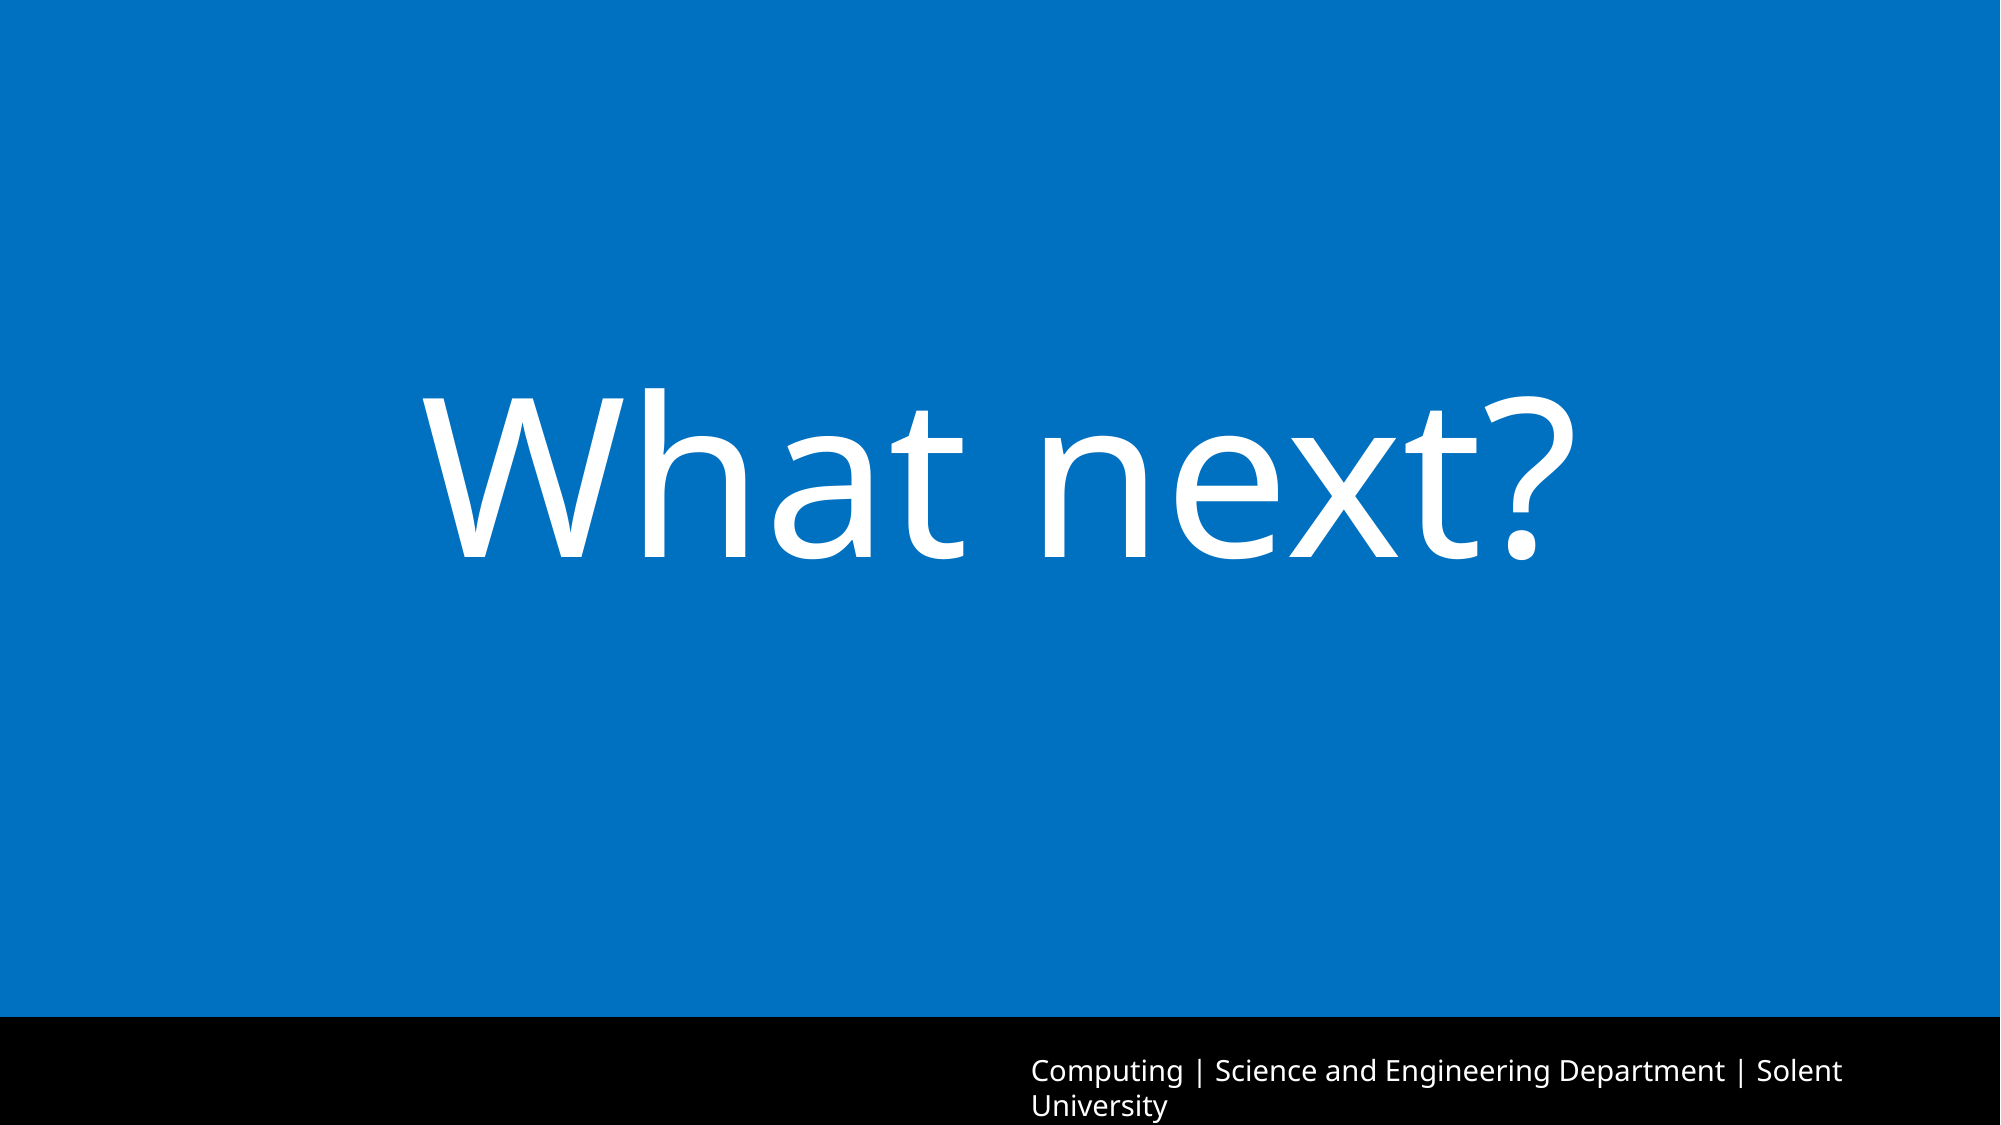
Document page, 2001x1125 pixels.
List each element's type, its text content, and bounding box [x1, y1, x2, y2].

text_box What next? [292, 327, 1708, 610]
